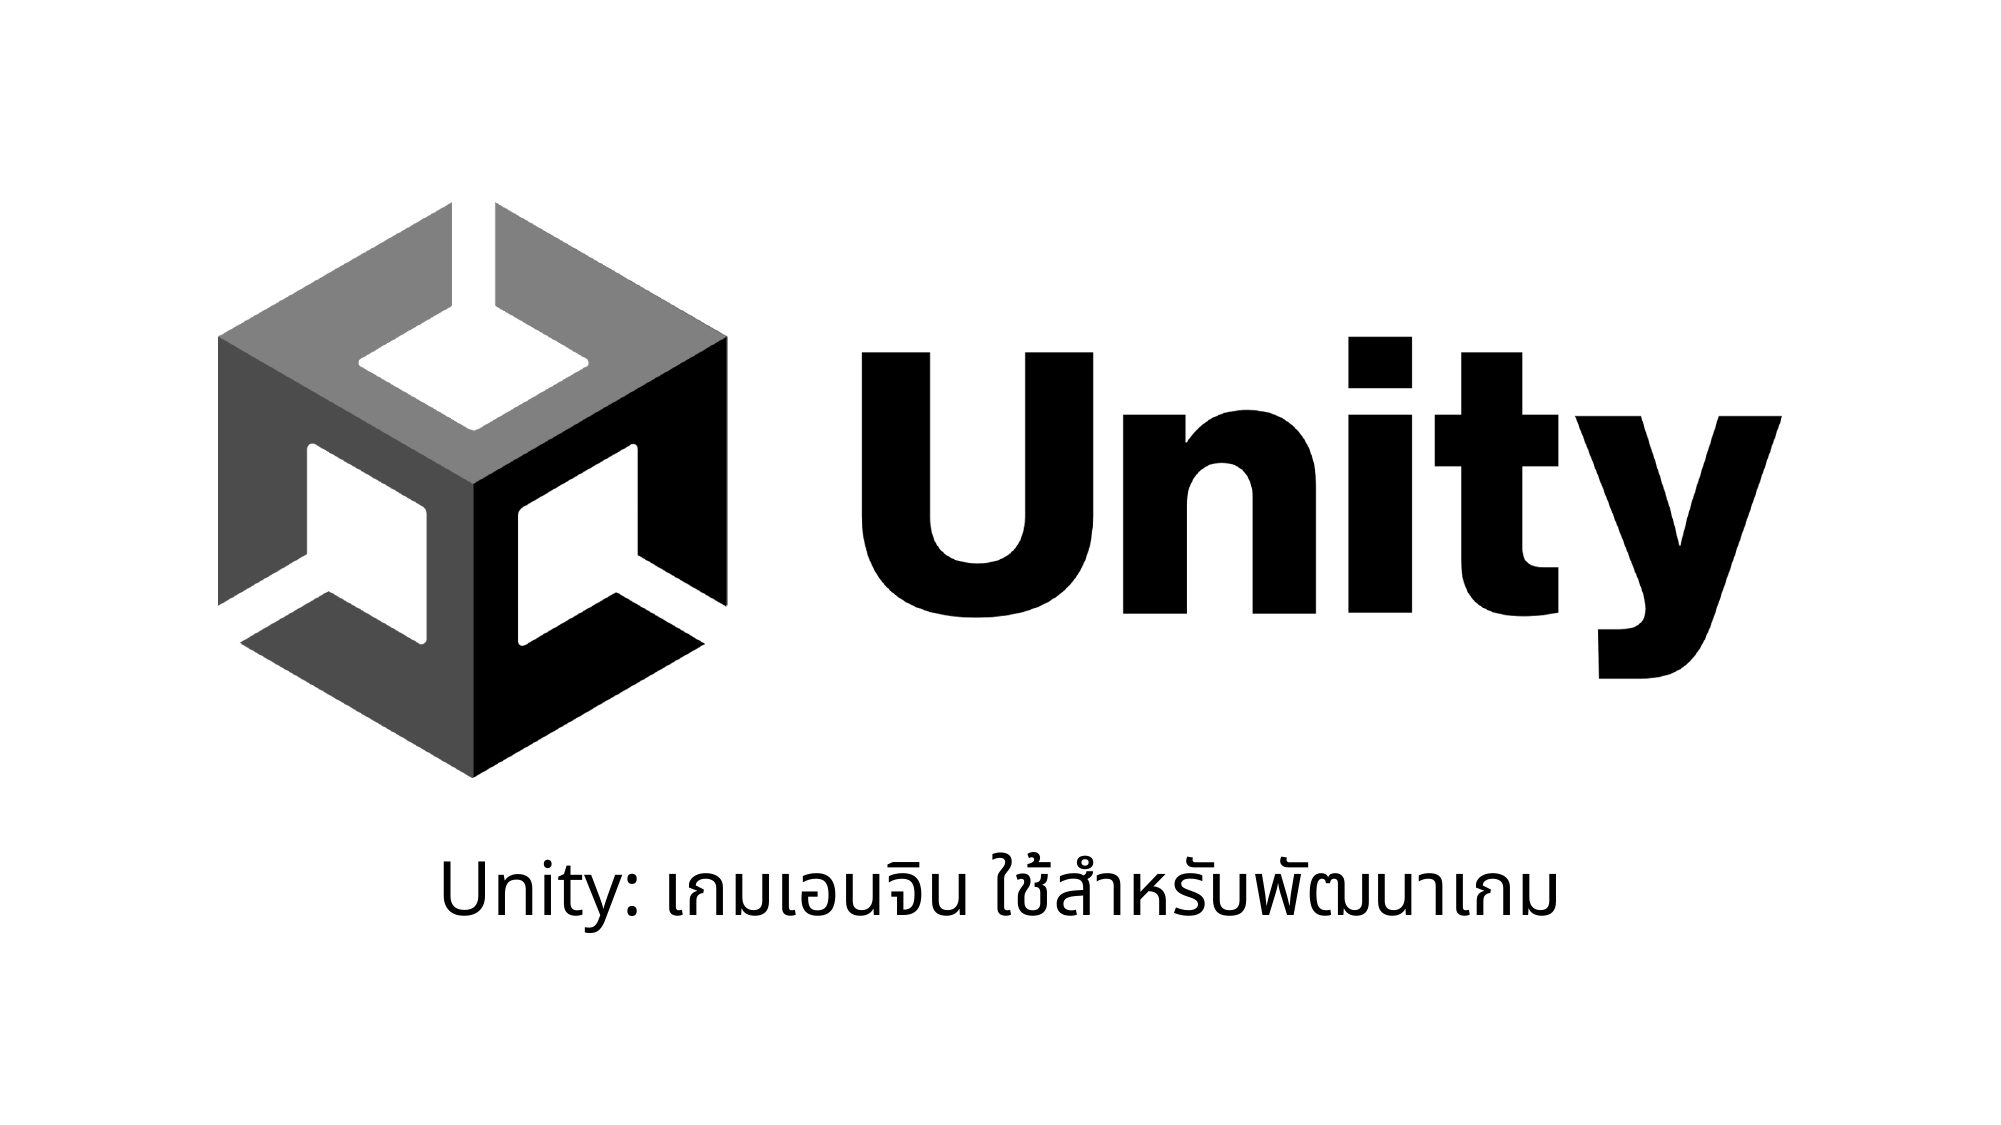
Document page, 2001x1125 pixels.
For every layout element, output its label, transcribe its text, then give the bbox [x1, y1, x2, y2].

picture [218, 202, 1782, 779]
text_box Unity: เกมเอนจิน ใช้สำหรับพัฒนาเกม [136, 833, 1864, 938]
